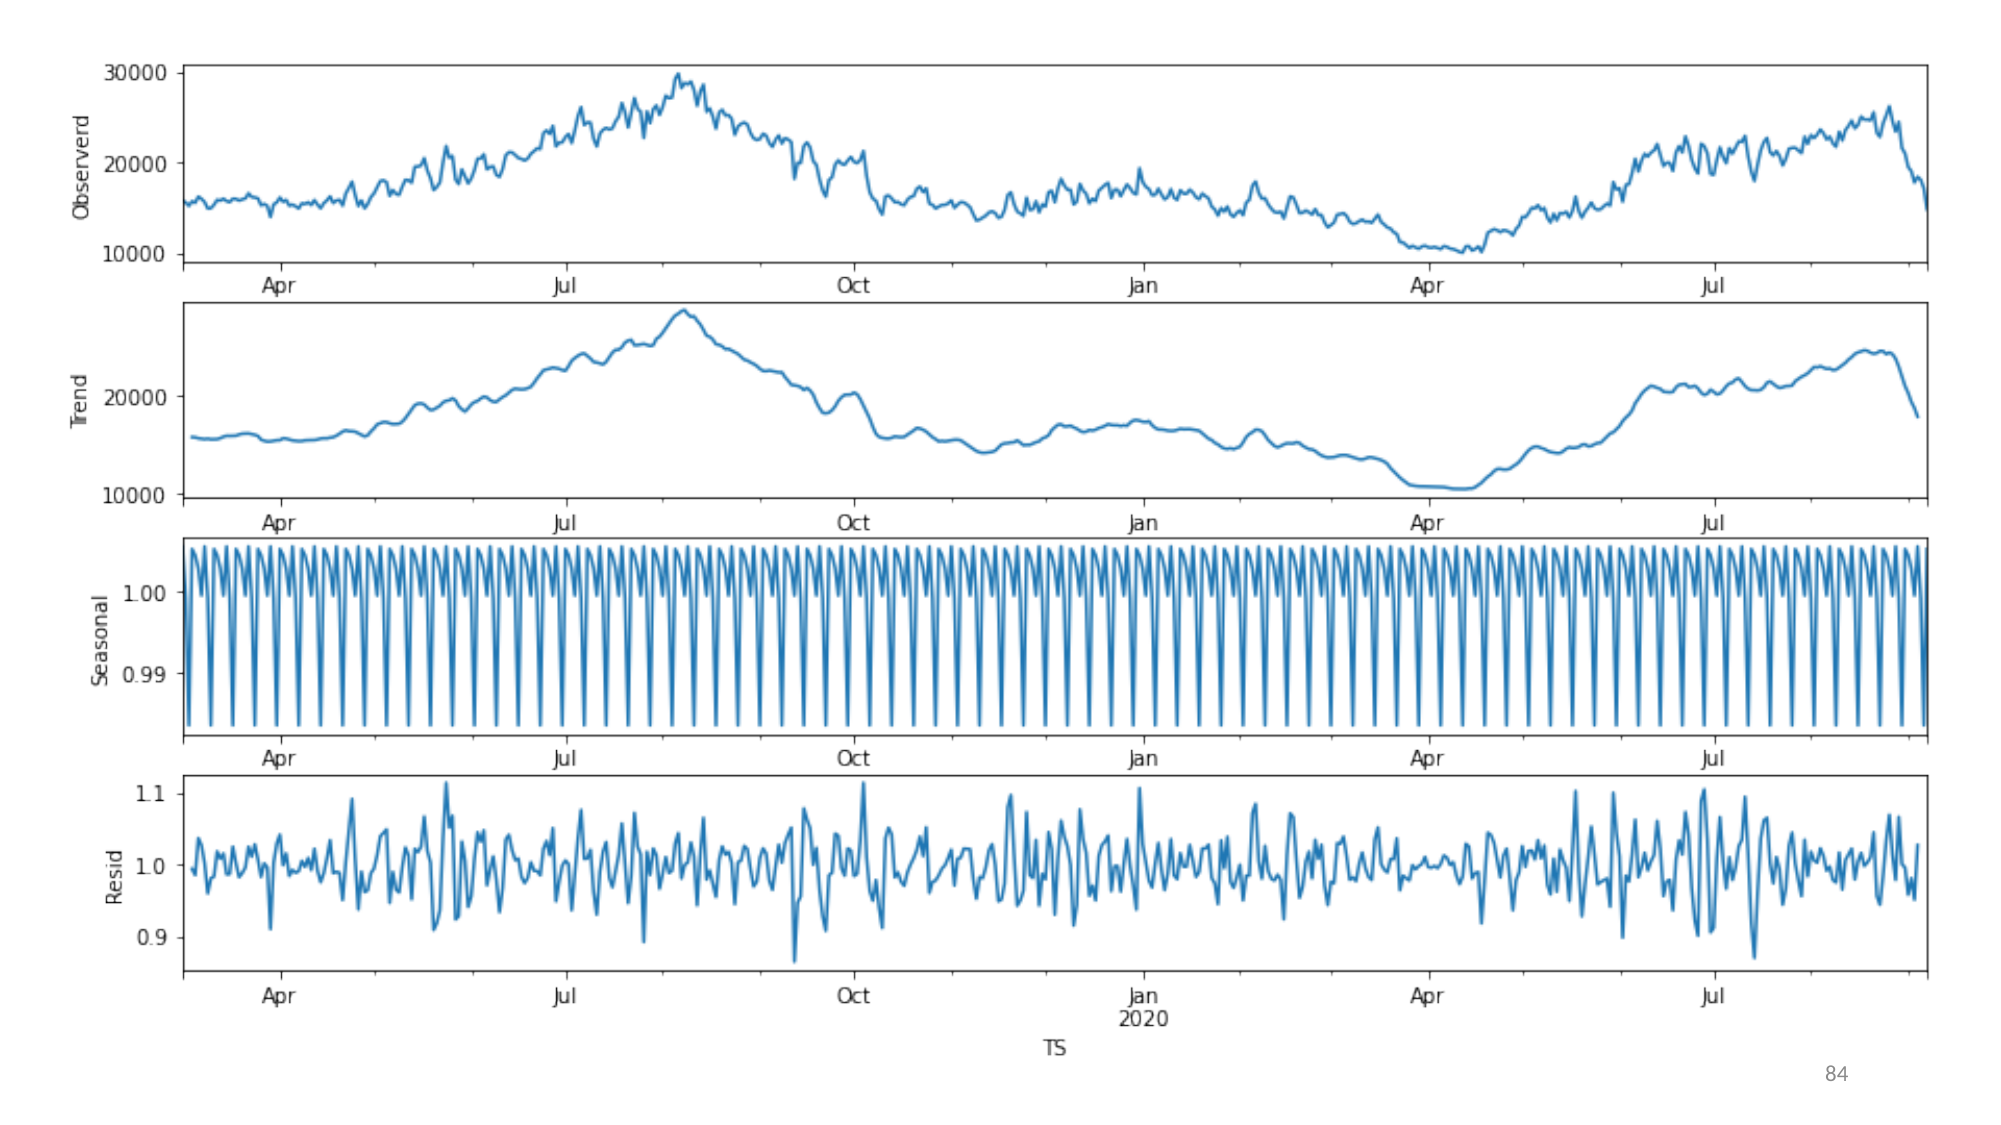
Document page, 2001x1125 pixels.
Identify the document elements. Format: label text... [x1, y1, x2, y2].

picture [58, 49, 1942, 1075]
slide_number 83 [1413, 1075, 1864, 1103]
